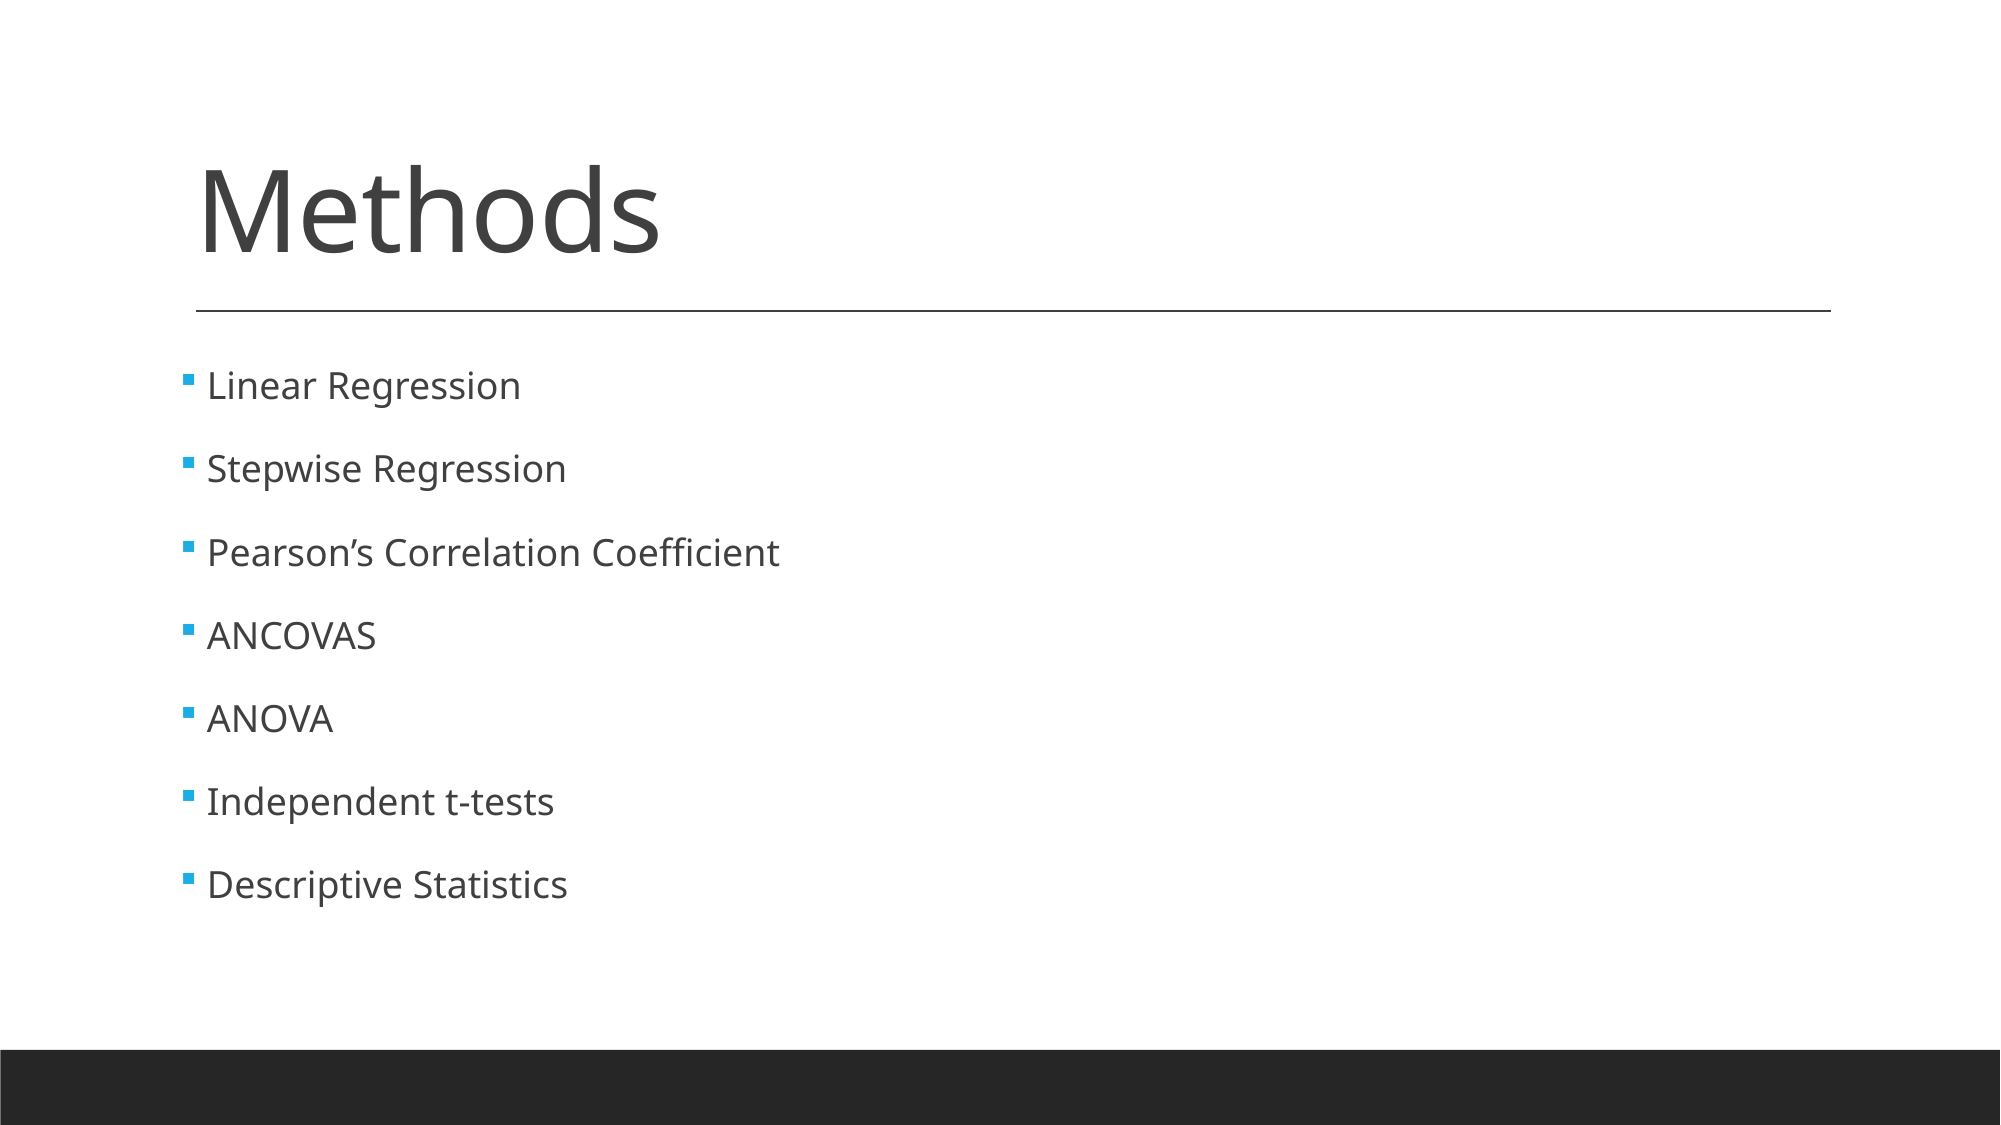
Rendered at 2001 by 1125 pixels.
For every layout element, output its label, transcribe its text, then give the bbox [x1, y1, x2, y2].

list Linear Regression Stepwise Regression Pearson’s Correlation Coefficient ANCOVAS ANOVA Independent t-tests Descriptive Statistics [180, 345, 952, 963]
title Methods [180, 47, 1830, 285]
